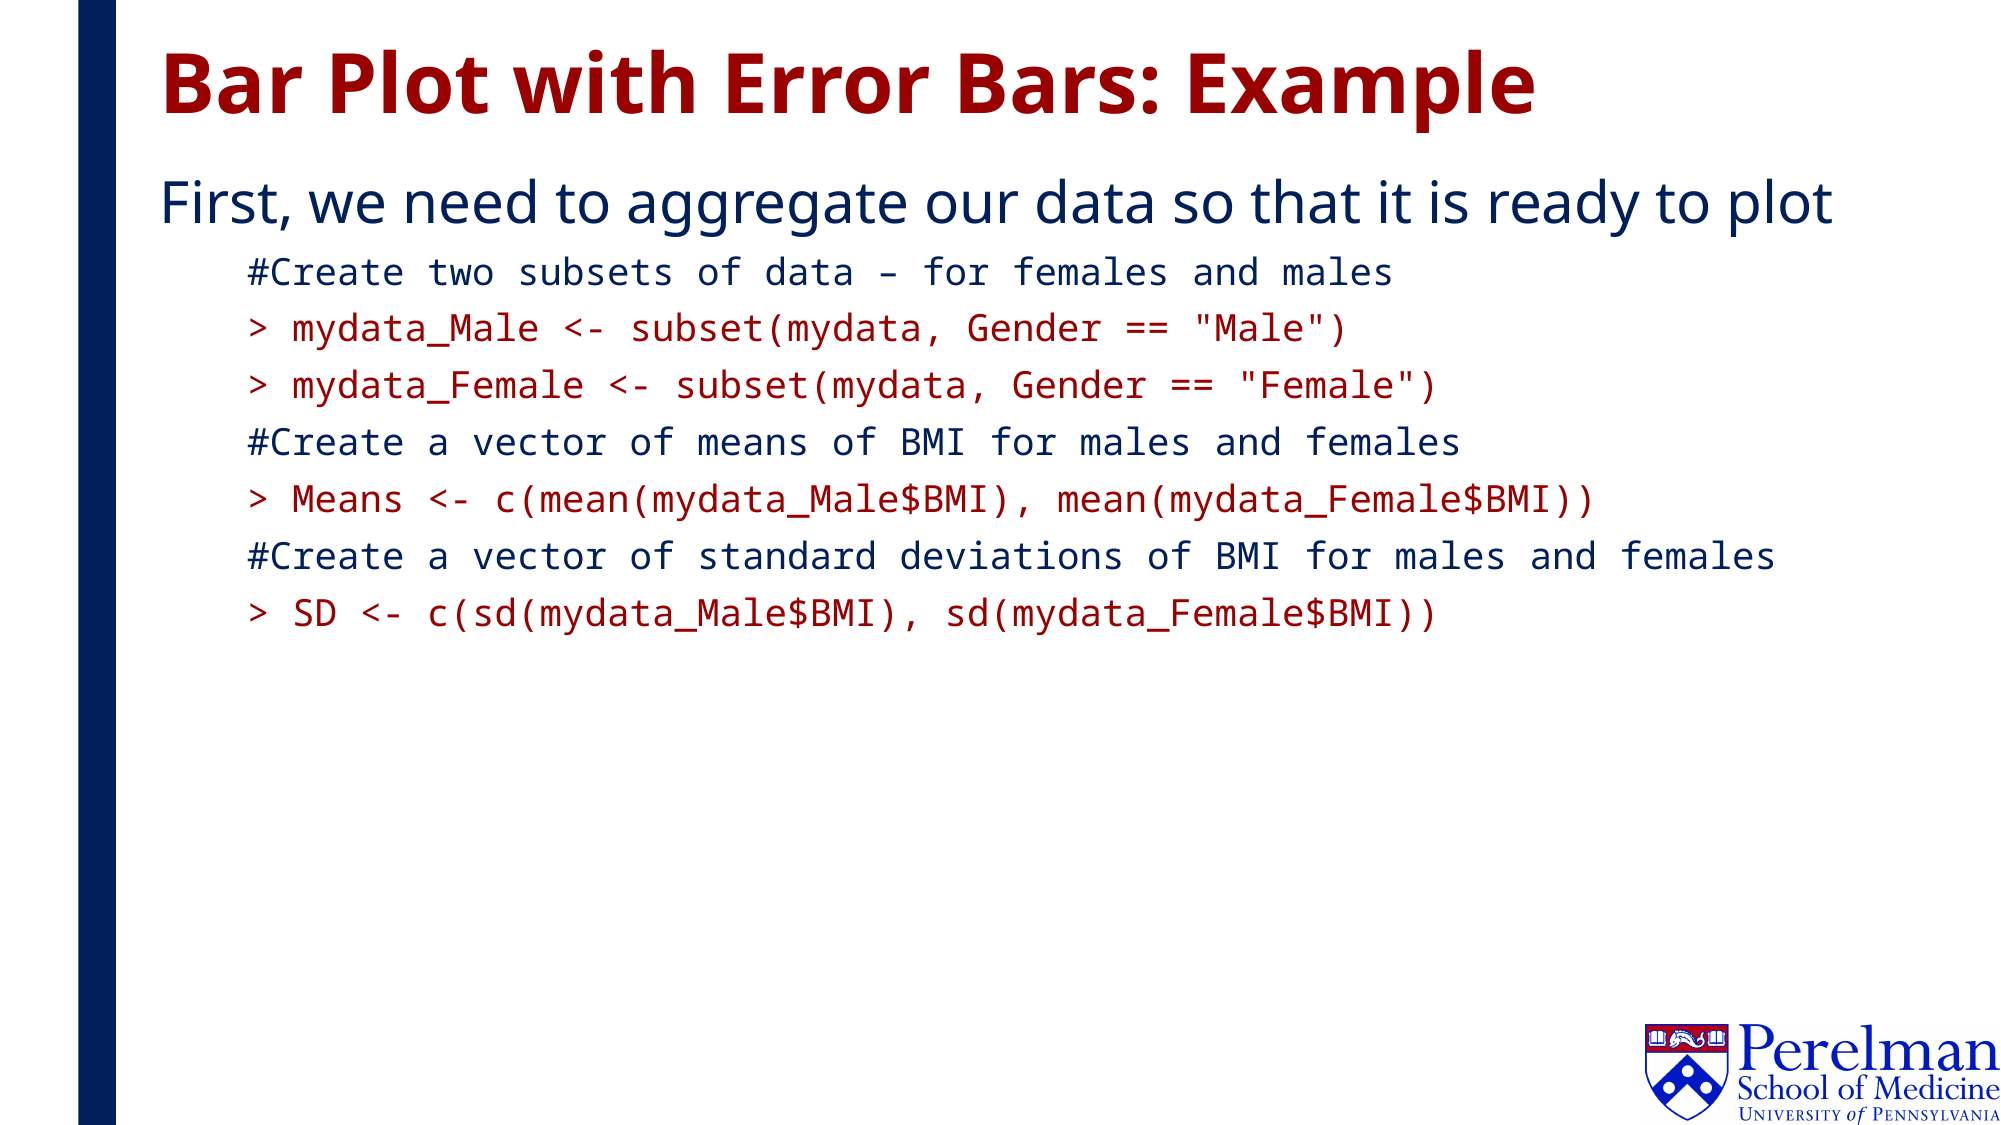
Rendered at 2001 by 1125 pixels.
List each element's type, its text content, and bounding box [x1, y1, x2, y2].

picture [1645, 1024, 2000, 1125]
title Bar Plot with Error Bars: Example [145, 10, 1942, 163]
list First, we need to aggregate our data so that it is ready to plot #Create two subsets of data – for females and males > mydata_Male <- subset(mydata, Gender == "Male") > mydata_Female <- subset(mydata, Gender == "Female") #Create a vector of means of BMI for males and females > Means <- c(mean(mydata_Male$BMI), mean(mydata_Female$BMI)) #Create a vector of standard deviations of BMI for males and females > SD <- c(sd(mydata_Male$BMI), sd(mydata_Female$BMI)) [145, 163, 1942, 1125]
